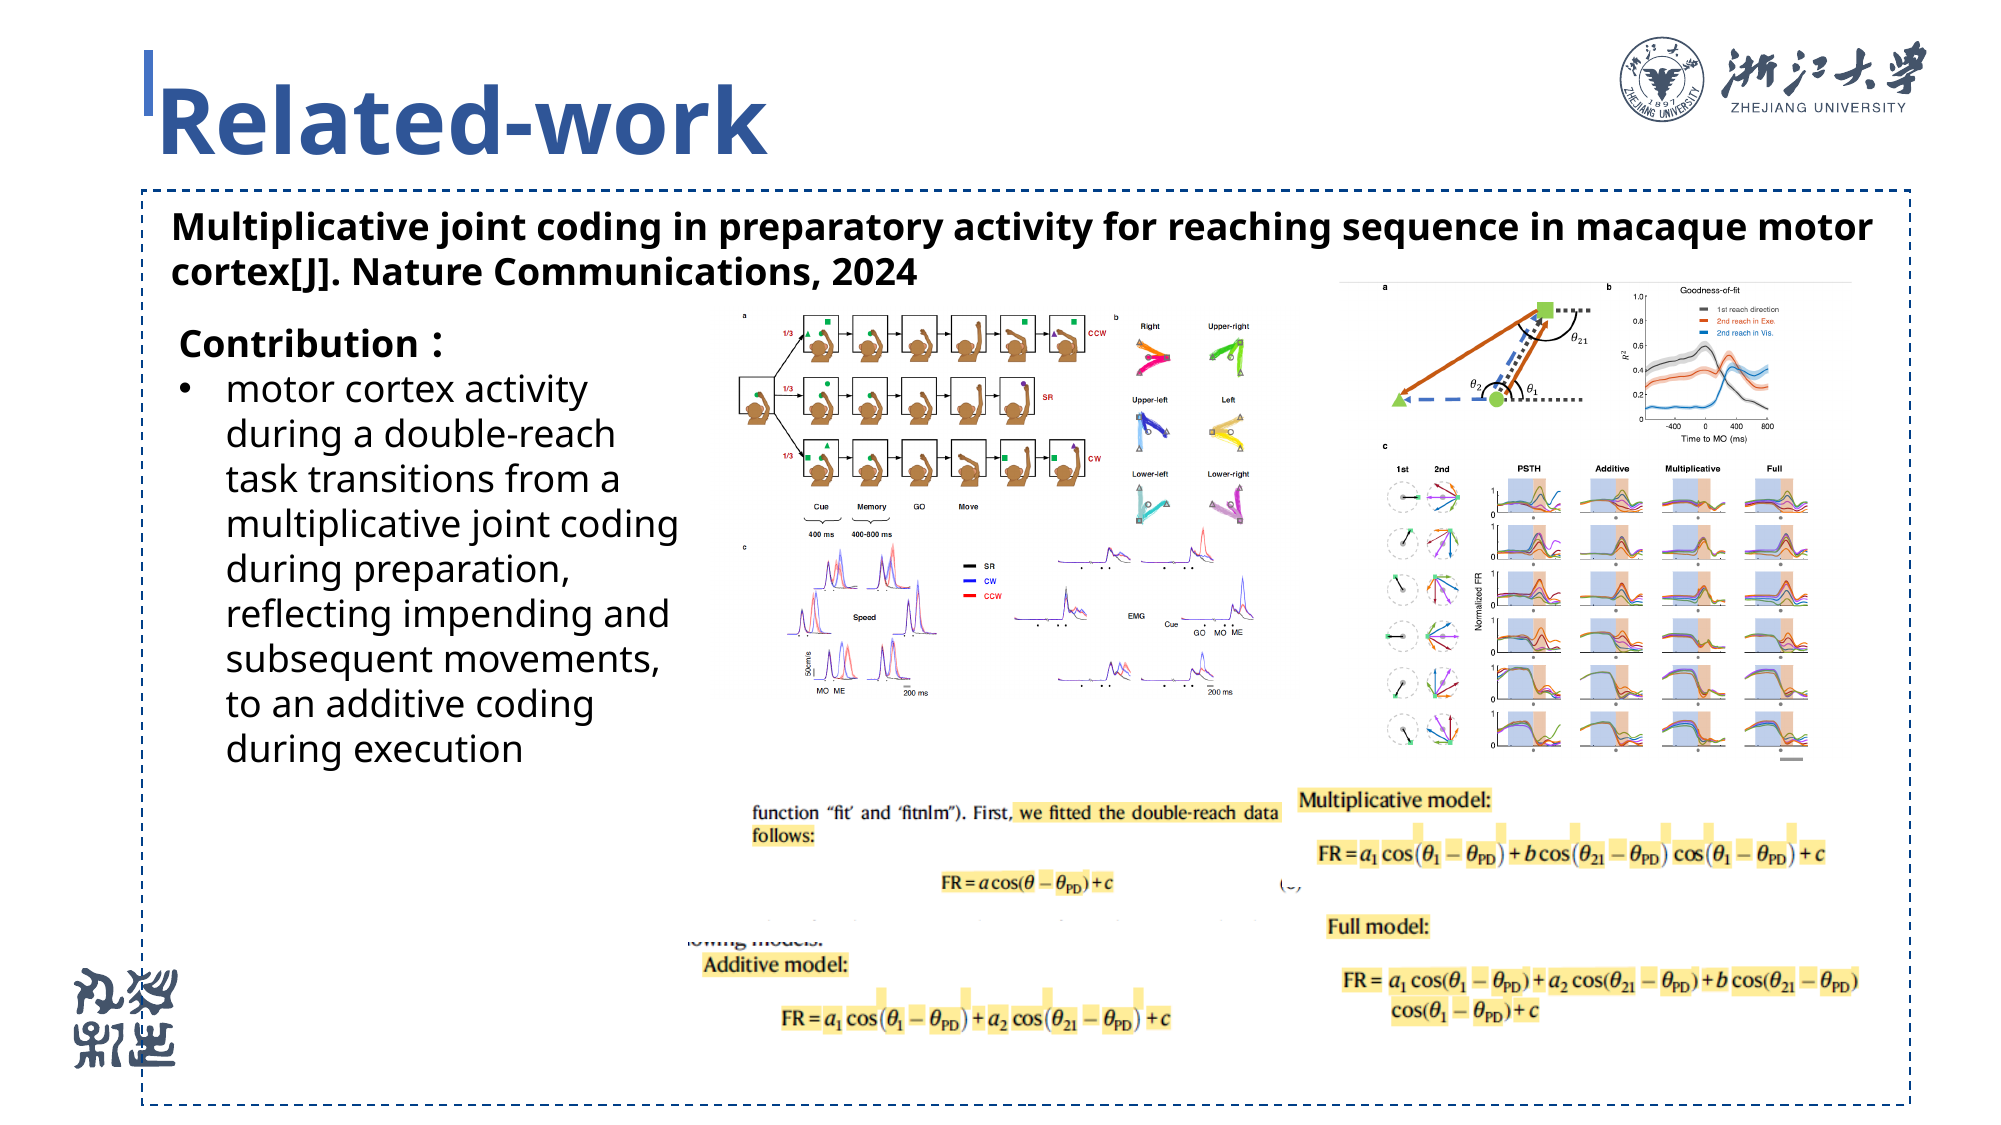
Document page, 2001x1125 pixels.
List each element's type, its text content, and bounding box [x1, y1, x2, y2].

text_box [141, 300, 1911, 1106]
text_box Multiplicative joint coding in preparatory activity for reaching sequence in macaque motor cortex[J]. Nature Communications, 2024 [156, 195, 1910, 301]
text_box Related-work [139, 65, 1631, 184]
picture [742, 776, 1889, 1042]
picture [710, 306, 1300, 699]
text_box [142, 192, 826, 1060]
text_box Contribution： motor cortex activity during a double-reach task transitions from a multiplicative joint coding during preparation, reflecting impending and subsequent movements, to an additive coding during execution [163, 312, 707, 778]
text_box [141, 189, 1911, 195]
picture [688, 942, 1223, 1049]
picture [1339, 281, 1852, 762]
